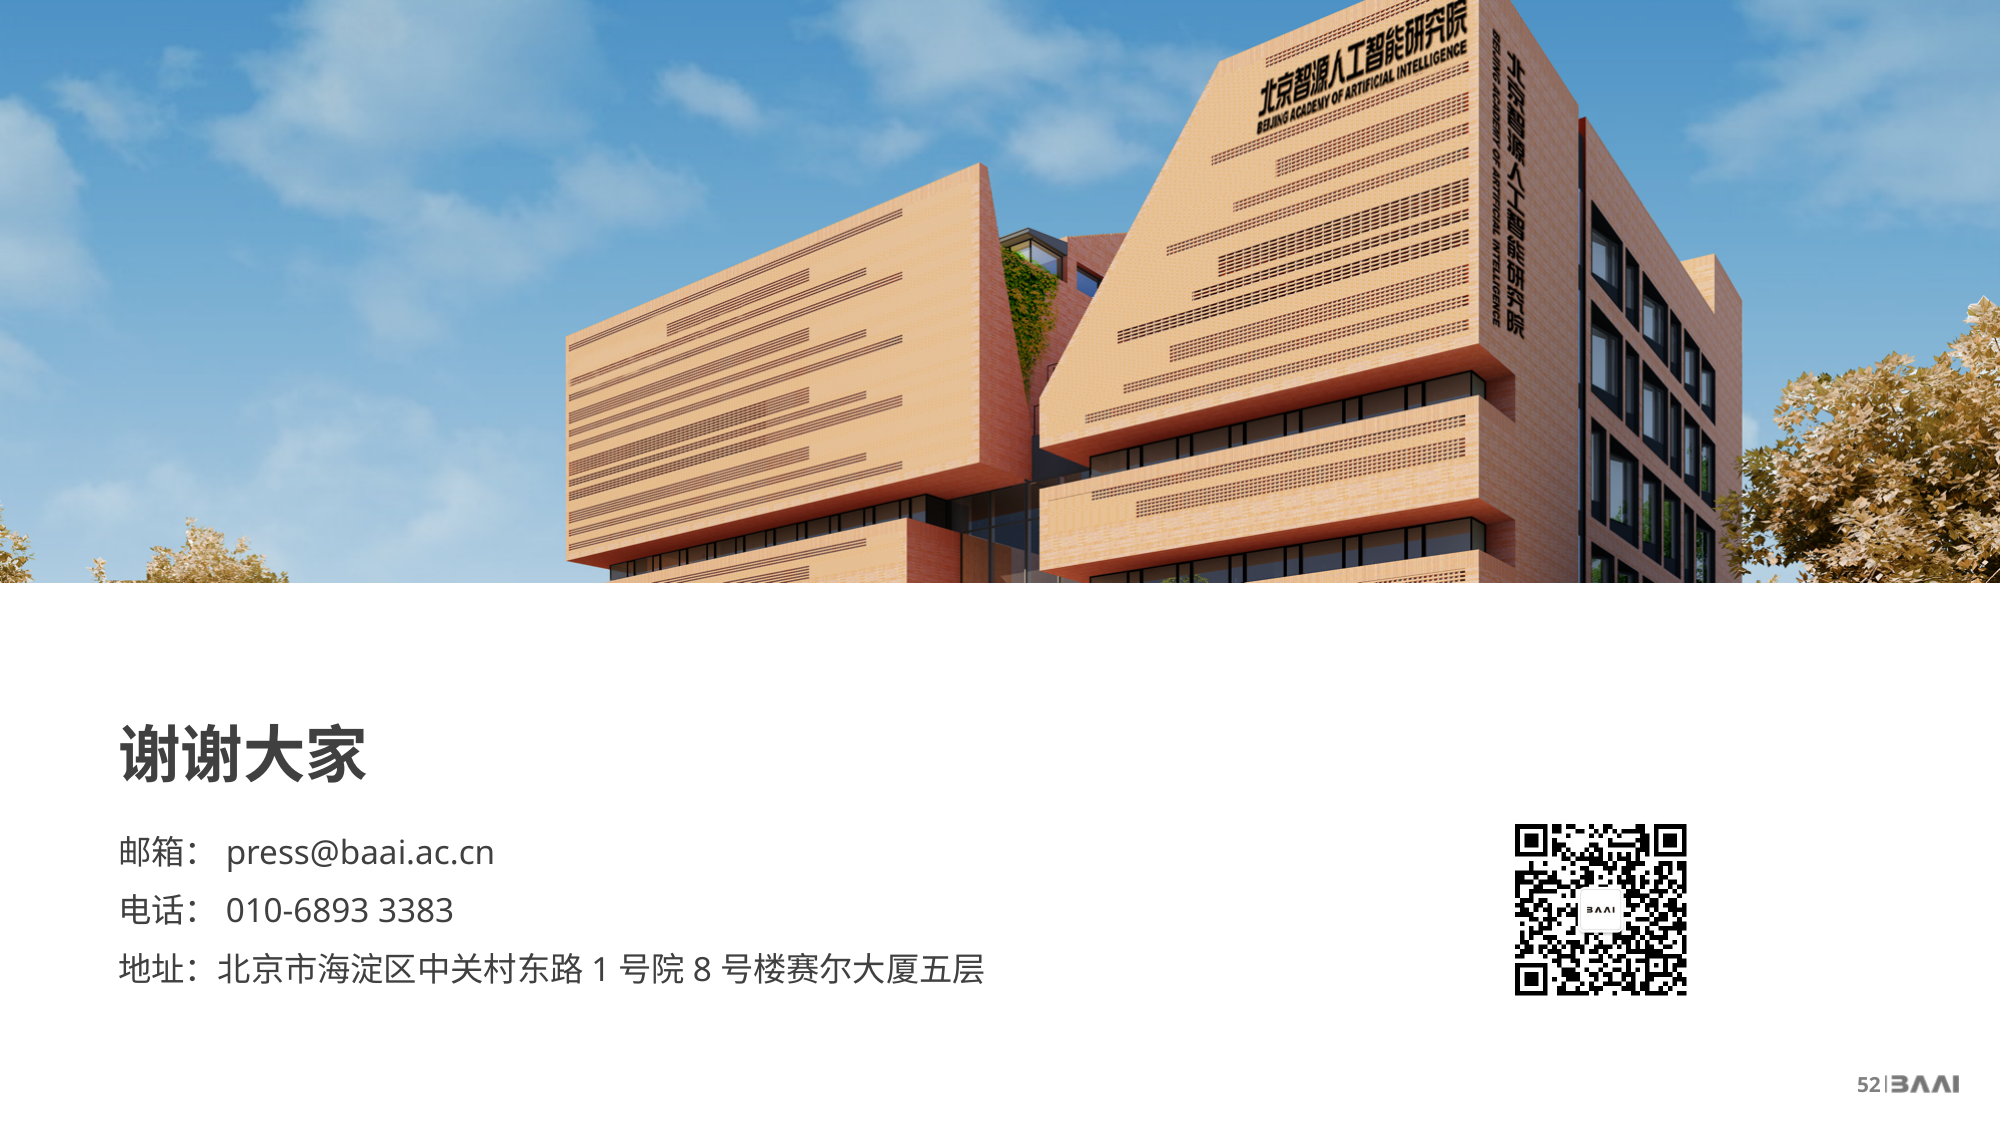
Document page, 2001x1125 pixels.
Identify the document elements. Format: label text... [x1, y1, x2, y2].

list 电话：010-6893 3383 [118, 893, 1152, 925]
list 邮箱：press@baai.ac.cn [118, 835, 1152, 867]
picture [0, 0, 2000, 583]
slide_number 52 [1836, 1075, 1896, 1097]
list 地址：北京市海淀区中关村东路1号院8号楼赛尔大厦五层 [118, 952, 1152, 989]
list 谢谢大家 [118, 723, 463, 781]
picture [1501, 810, 1700, 1009]
picture [1880, 1073, 1963, 1095]
